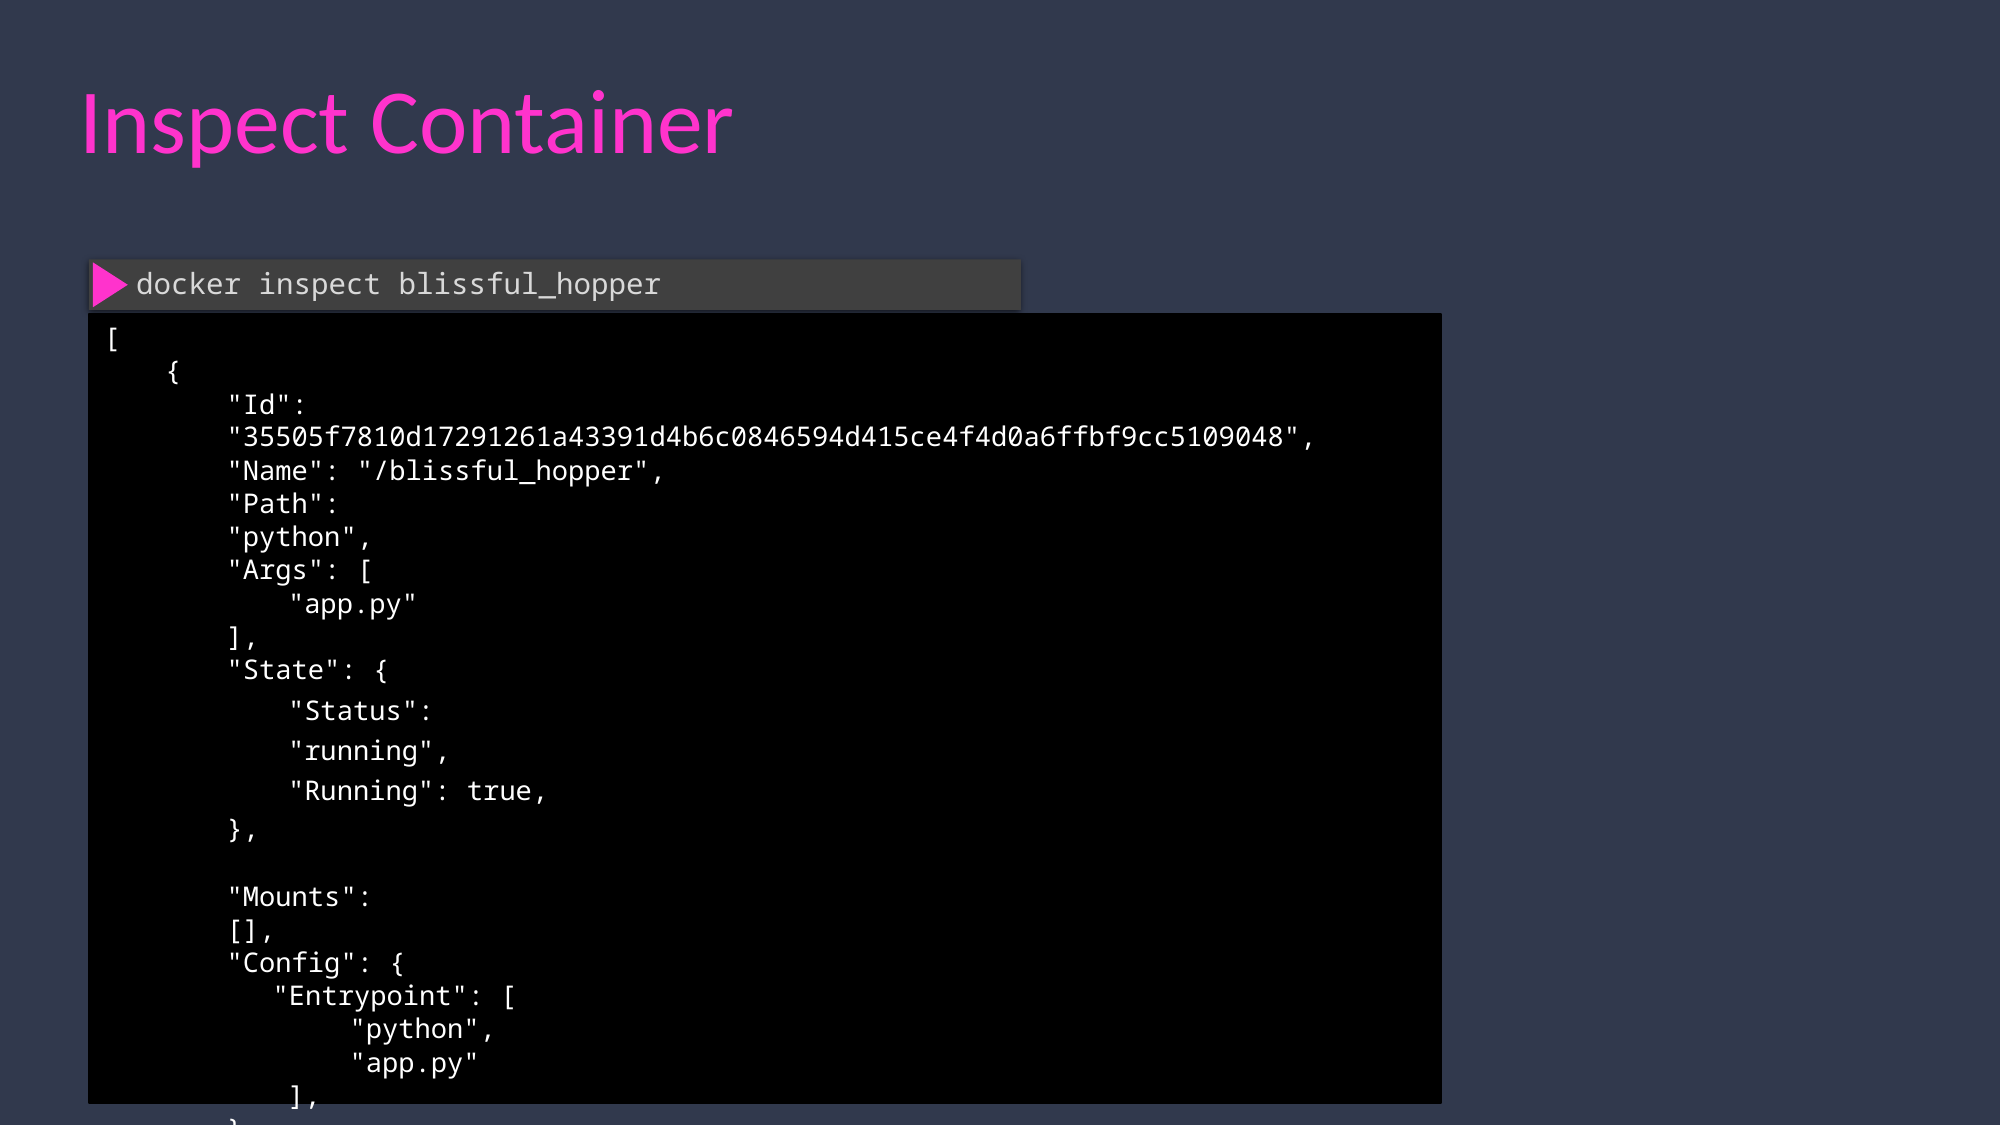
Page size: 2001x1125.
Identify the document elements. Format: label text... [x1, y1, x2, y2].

title Inspect Container [77, 59, 1430, 250]
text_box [78, 251, 1031, 332]
text_box [ { "Id": "35505f7810d17291261a43391d4b6c0846594d415ce4f4d0a6ffbf9cc5109048", "Name": "/blissful_hopper", "Path": "python", "Args": [ "app.py" ], "State": { "Status": "running", "Running": true, }, "Mounts": [], "Config": { "Entrypoint": [ "python", "app.py" ], }, "NetworkSettings": {..} } ] [103, 1113, 1350, 1125]
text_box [88, 262, 1442, 1104]
